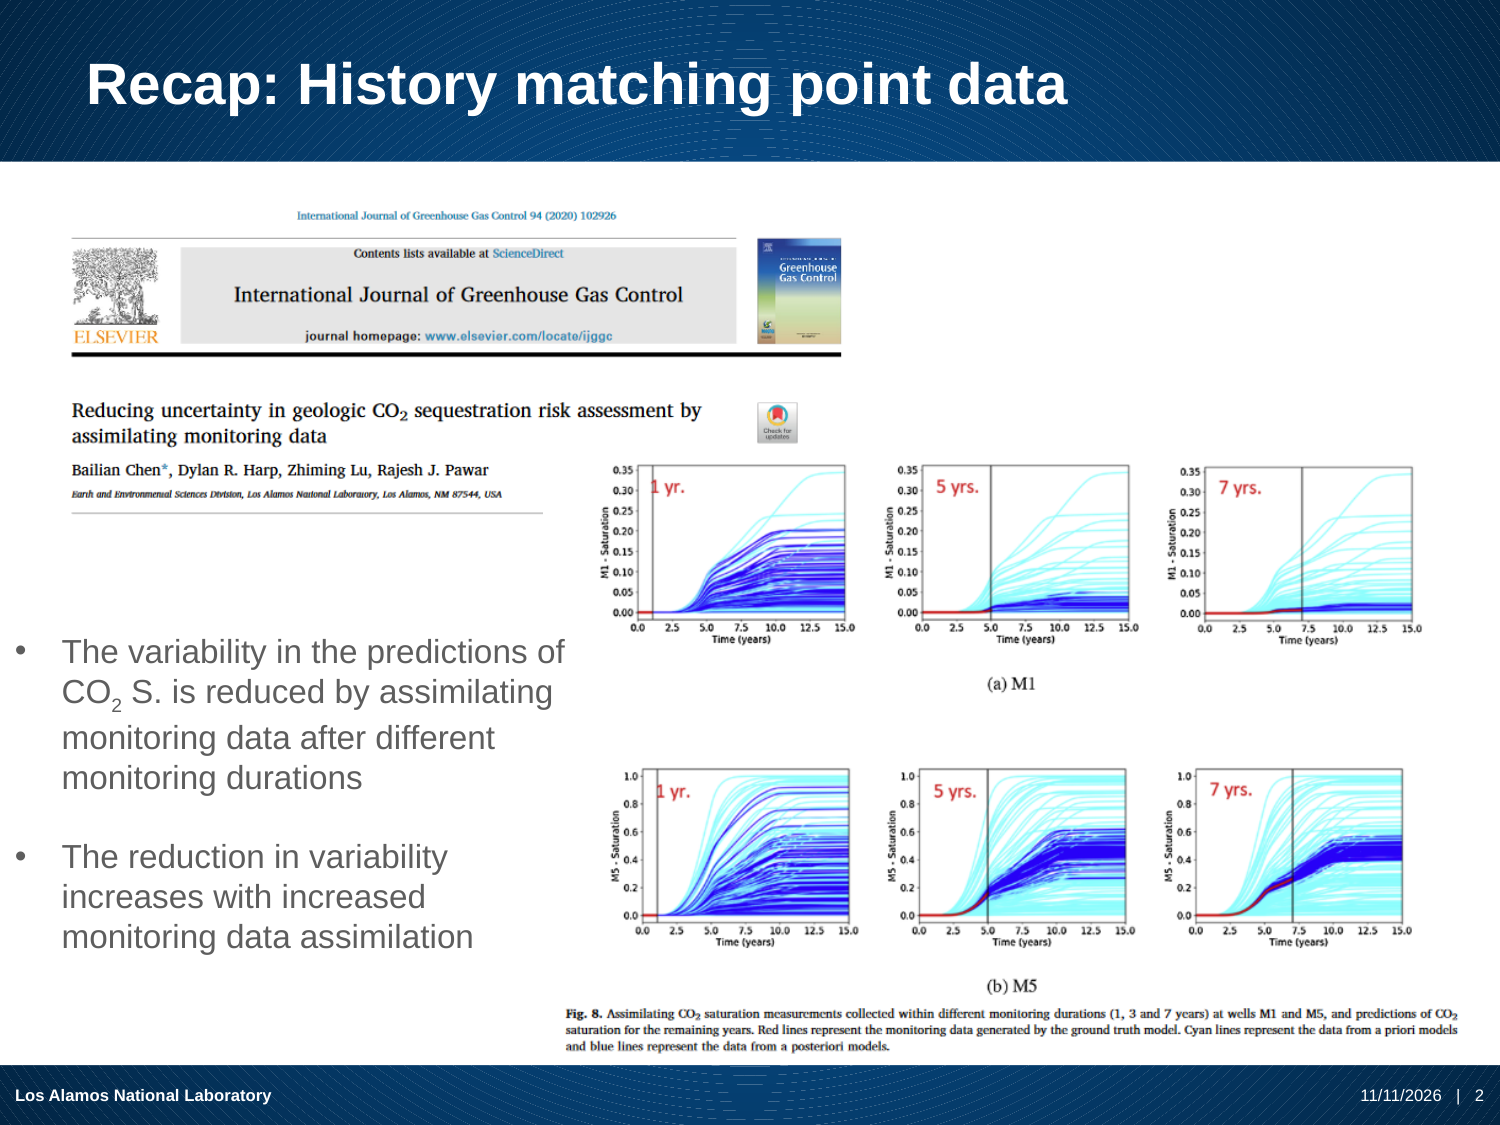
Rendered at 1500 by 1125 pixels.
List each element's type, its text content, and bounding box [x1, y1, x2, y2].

title Recap: History matching point data [71, 0, 1431, 162]
picture [32, 189, 1472, 1061]
text_box The variability in the predictions of CO2 S. is reduced by assimilating monitoring data after different monitoring durations The reduction in variability increases with increased monitoring data assimilation [0, 623, 537, 963]
footer Los Alamos National Laboratory [0, 1064, 544, 1125]
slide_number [1148, 1064, 1499, 1125]
